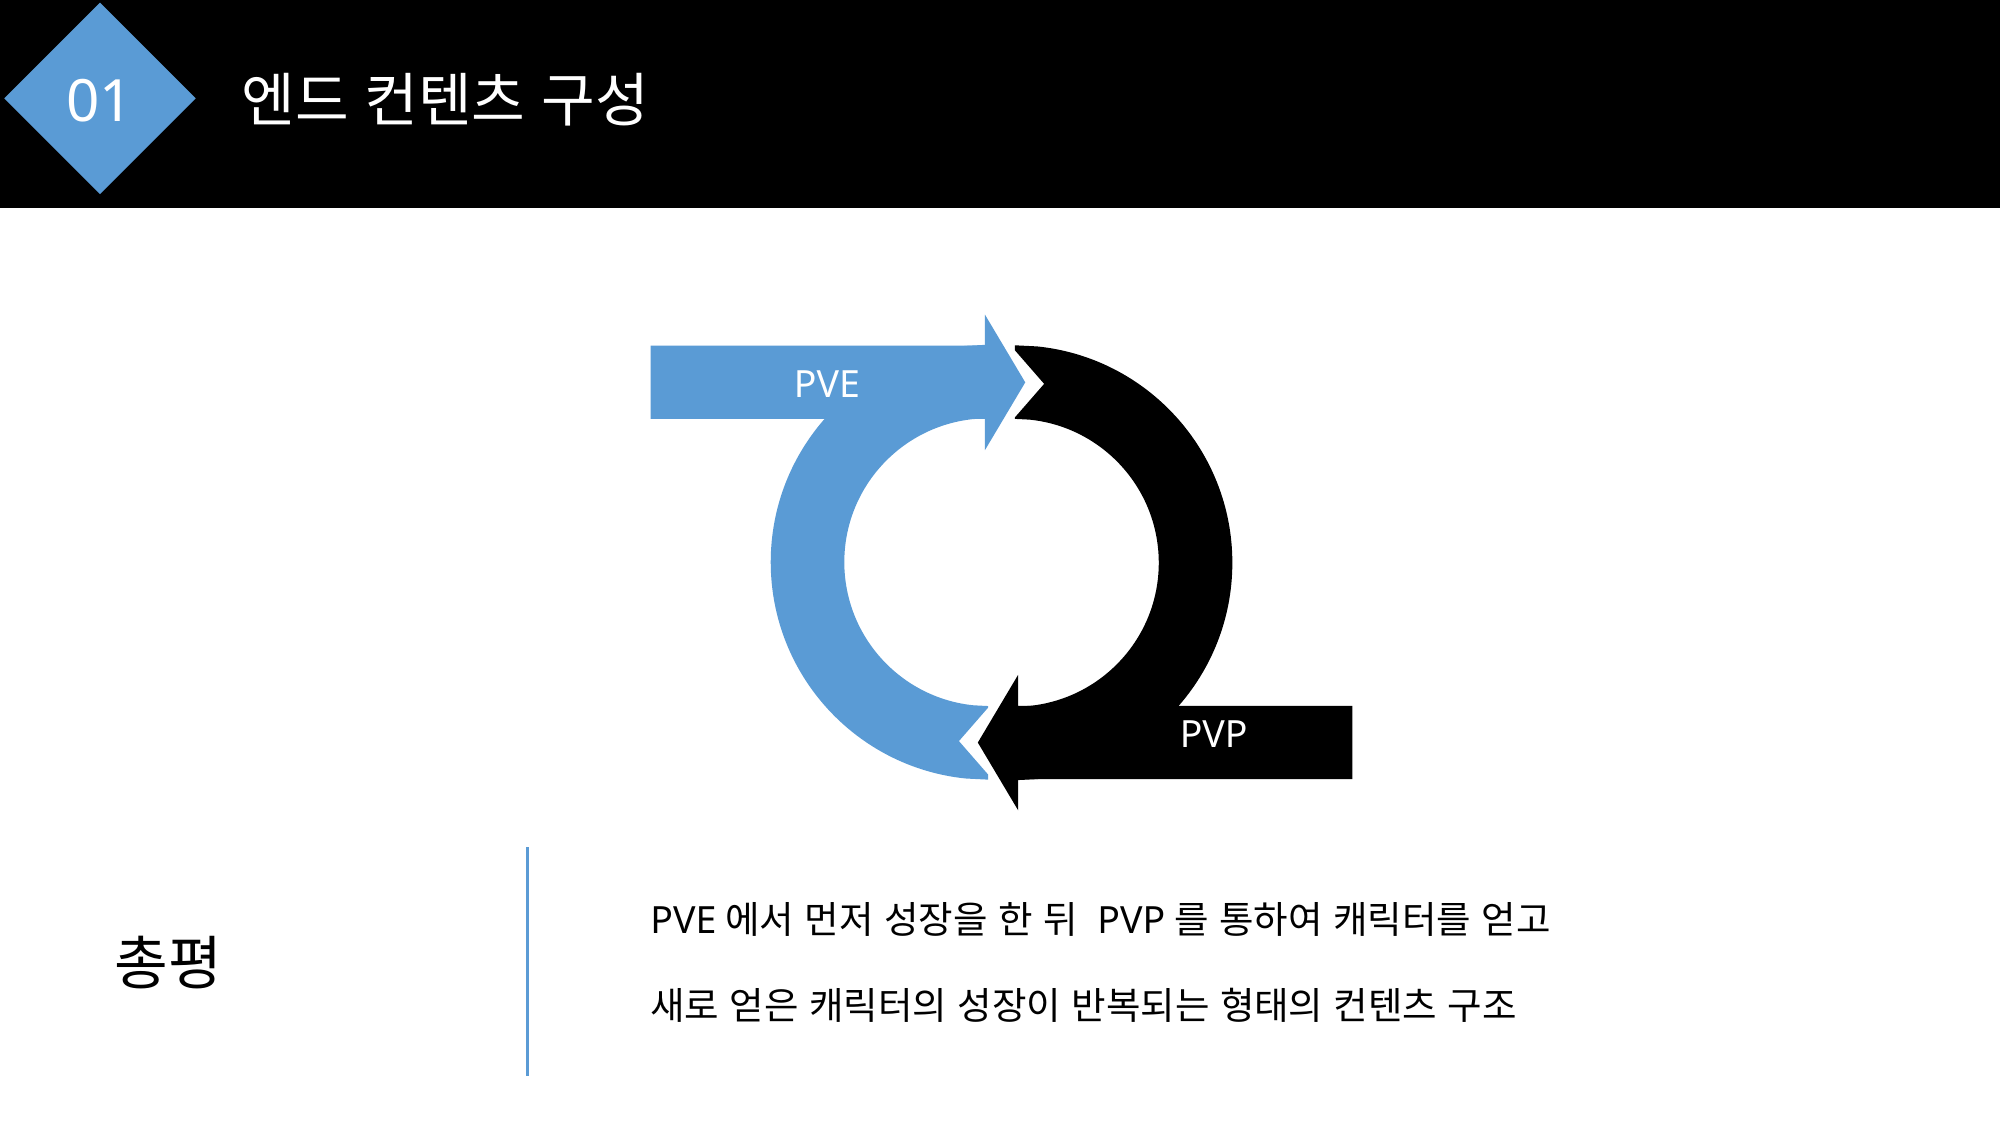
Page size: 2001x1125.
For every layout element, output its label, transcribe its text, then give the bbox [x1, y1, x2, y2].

text_box 엔드 컨텐츠 구성 [226, 55, 936, 141]
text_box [32, 30, 168, 167]
text_box 새로 얻은 캐릭터의 성장이 반복되는 형태의 컨텐츠 구조 [635, 974, 1860, 1035]
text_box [650, 314, 1353, 811]
text_box 총평 [99, 918, 449, 1004]
text_box PVE에서 먼저 성장을 한 뒤 PVP를 통하여 캐릭터를 얻고 [635, 888, 1847, 949]
text_box [0, 0, 2000, 209]
